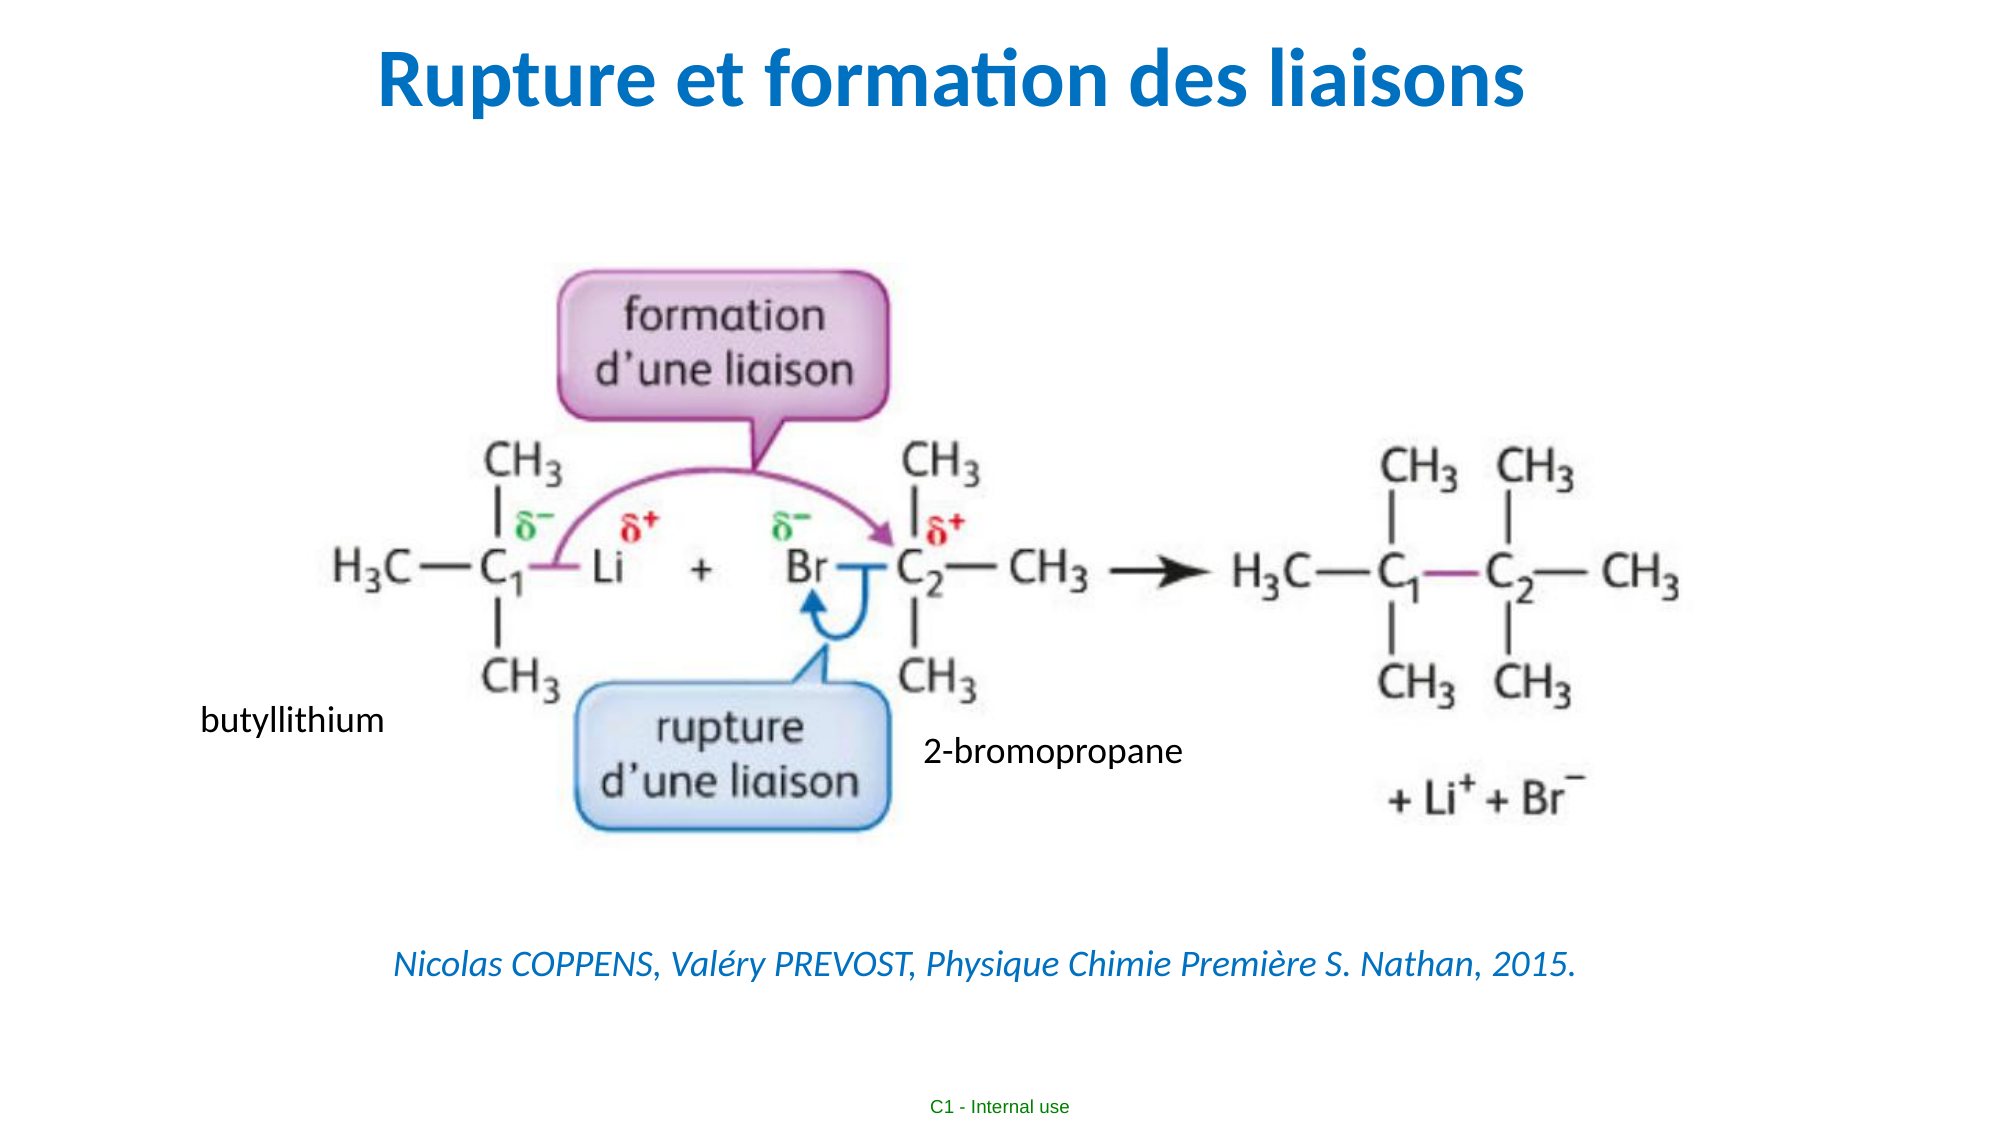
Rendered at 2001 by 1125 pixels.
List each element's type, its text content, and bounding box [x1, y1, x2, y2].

text_box butyllithium [185, 687, 306, 748]
text_box Nicolas COPPENS, Valéry PREVOST, Physique Chimie Première S. Nathan, 2015. [378, 932, 1693, 992]
picture [306, 262, 1693, 863]
text_box Rupture et formation des liaisons [15, 16, 1888, 131]
